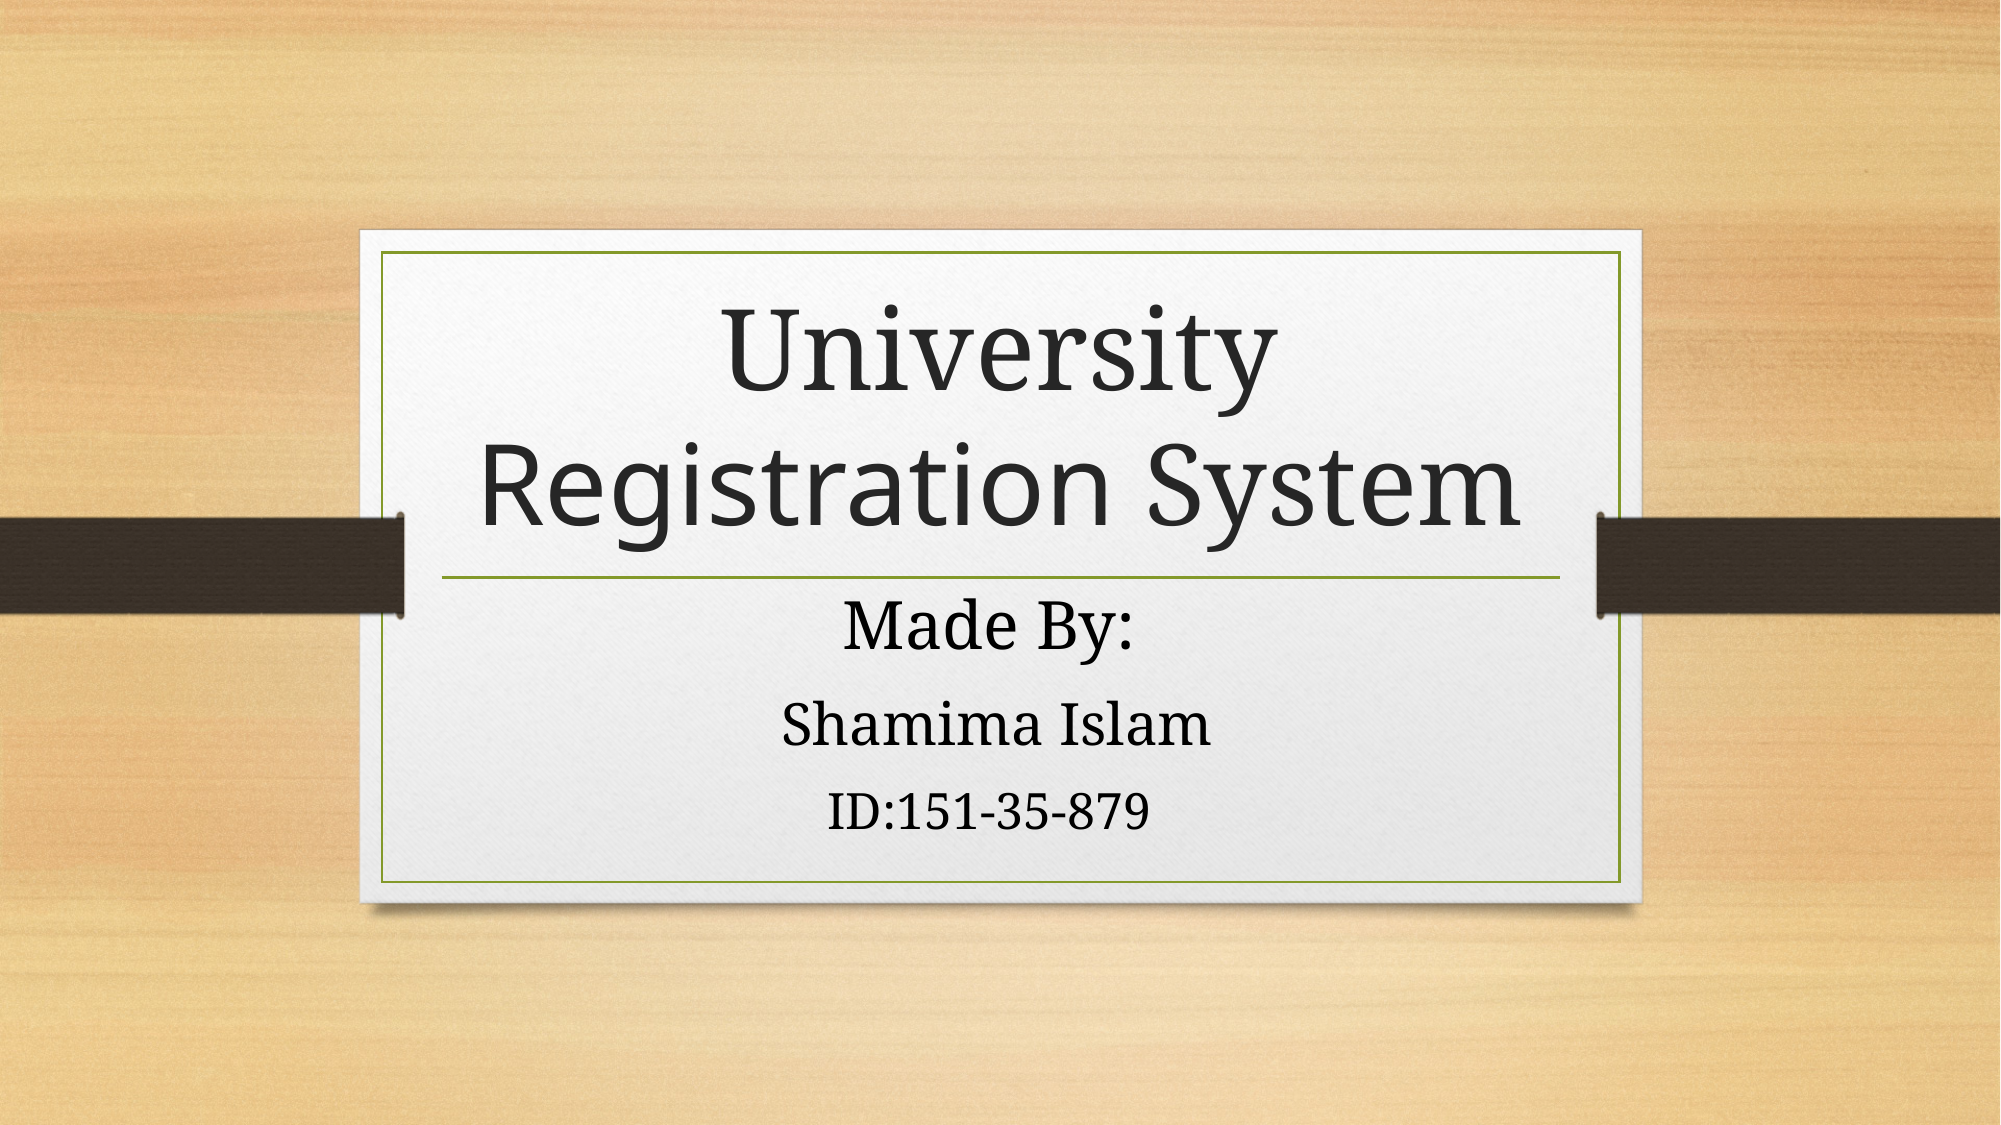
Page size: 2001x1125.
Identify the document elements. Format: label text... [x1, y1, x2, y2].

picture [0, 0, 2001, 1125]
title University Registration System [409, 252, 1590, 556]
subtitle Made By: Shamima Islam ID:151-35-879 [389, 575, 1590, 860]
